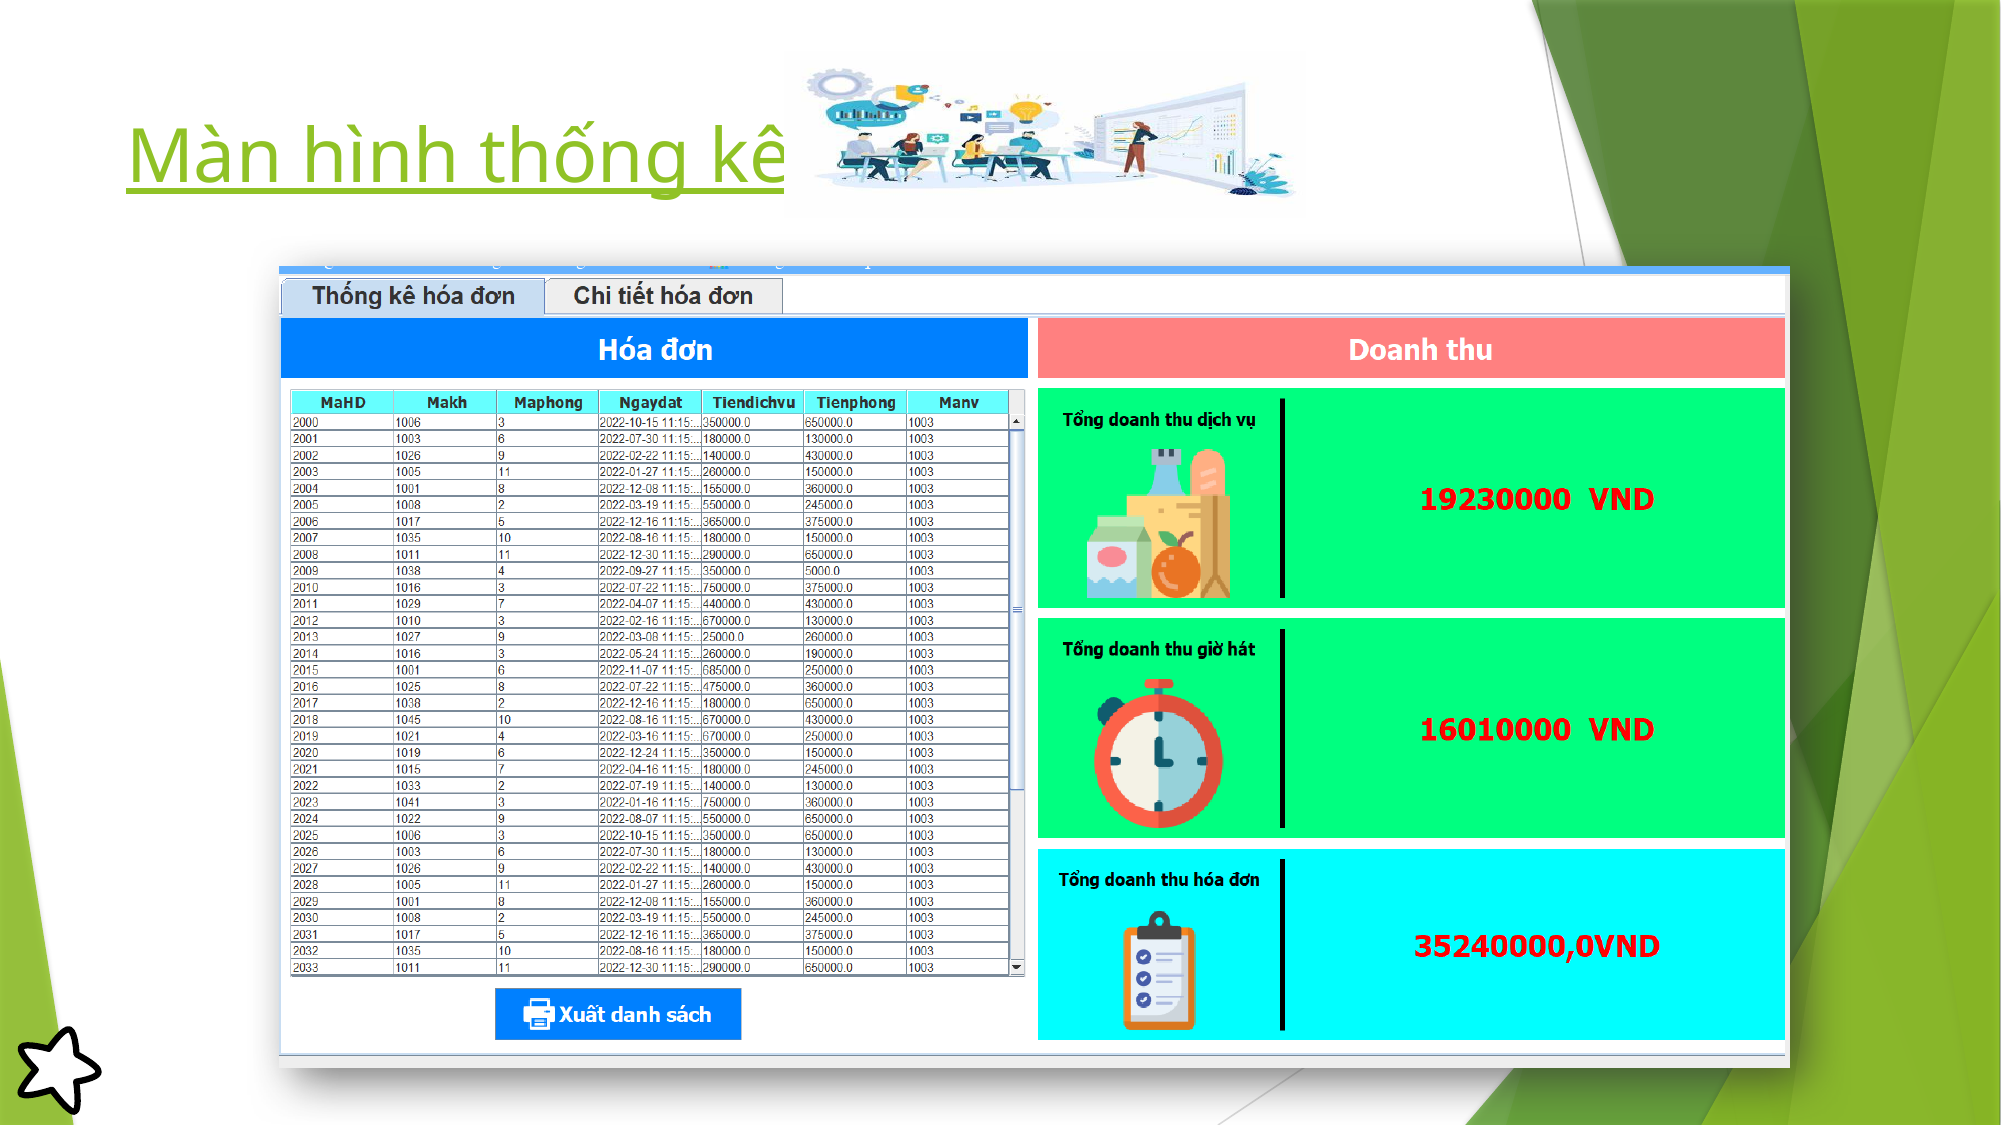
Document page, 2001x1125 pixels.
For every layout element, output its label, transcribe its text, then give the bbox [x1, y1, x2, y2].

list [278, 265, 1790, 1068]
text_box [20, 1029, 99, 1112]
title Màn hình thống kê: [111, 99, 1522, 317]
picture [784, 50, 1306, 219]
